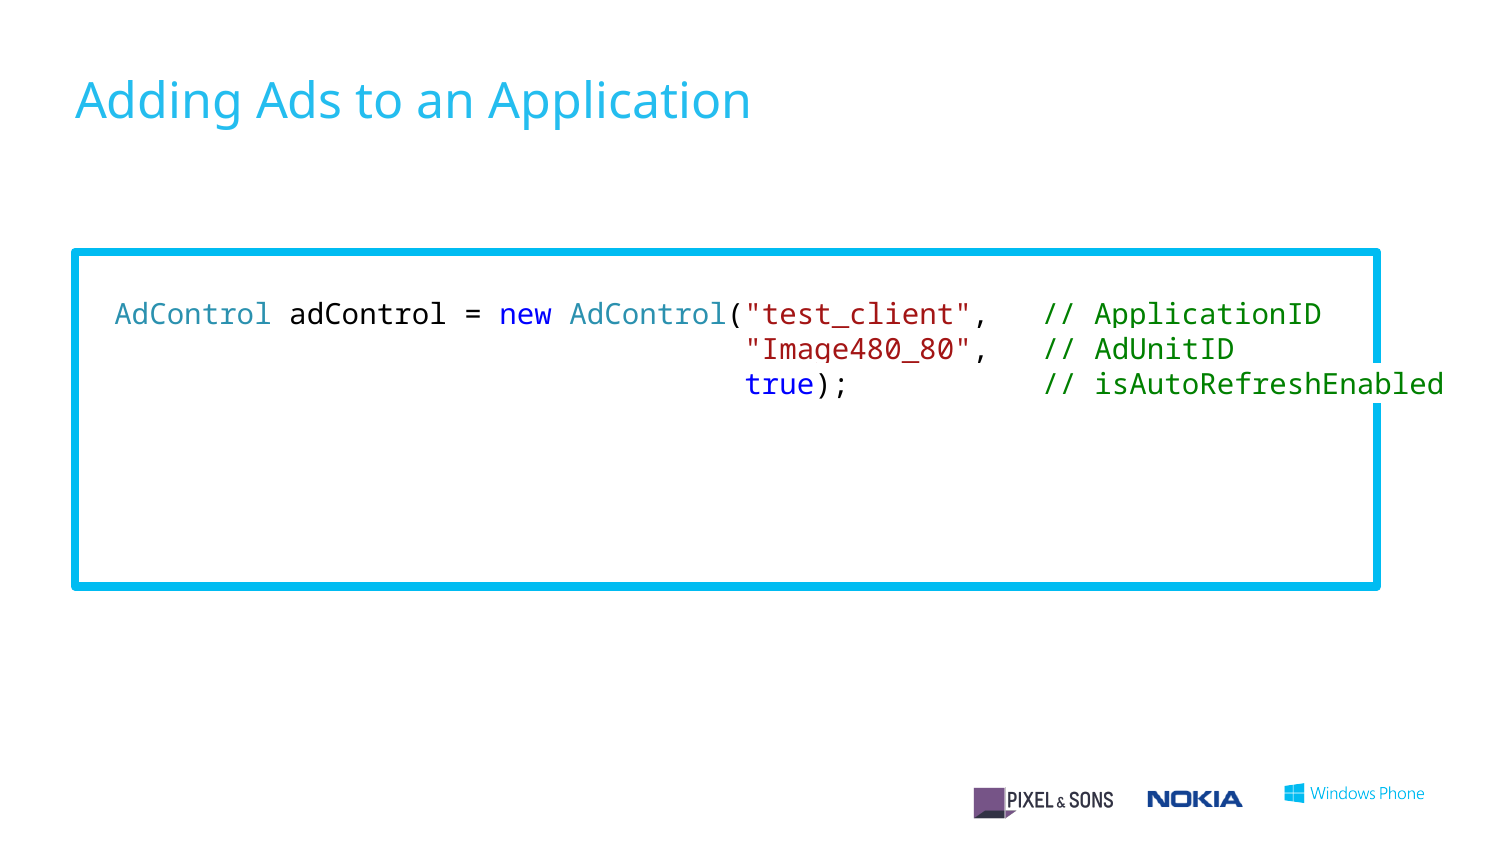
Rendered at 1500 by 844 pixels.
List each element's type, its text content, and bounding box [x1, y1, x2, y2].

picture [1274, 772, 1435, 814]
text_box [73, 250, 1379, 588]
title Adding Ads to an Application [75, 65, 1425, 130]
picture [973, 787, 1113, 819]
picture [1147, 790, 1249, 808]
text_box AdControl adControl = new AdControl("test_client", // ApplicationID "Image480_80", // AdUnitID true); // isAutoRefreshEnabled [84, 265, 1349, 414]
